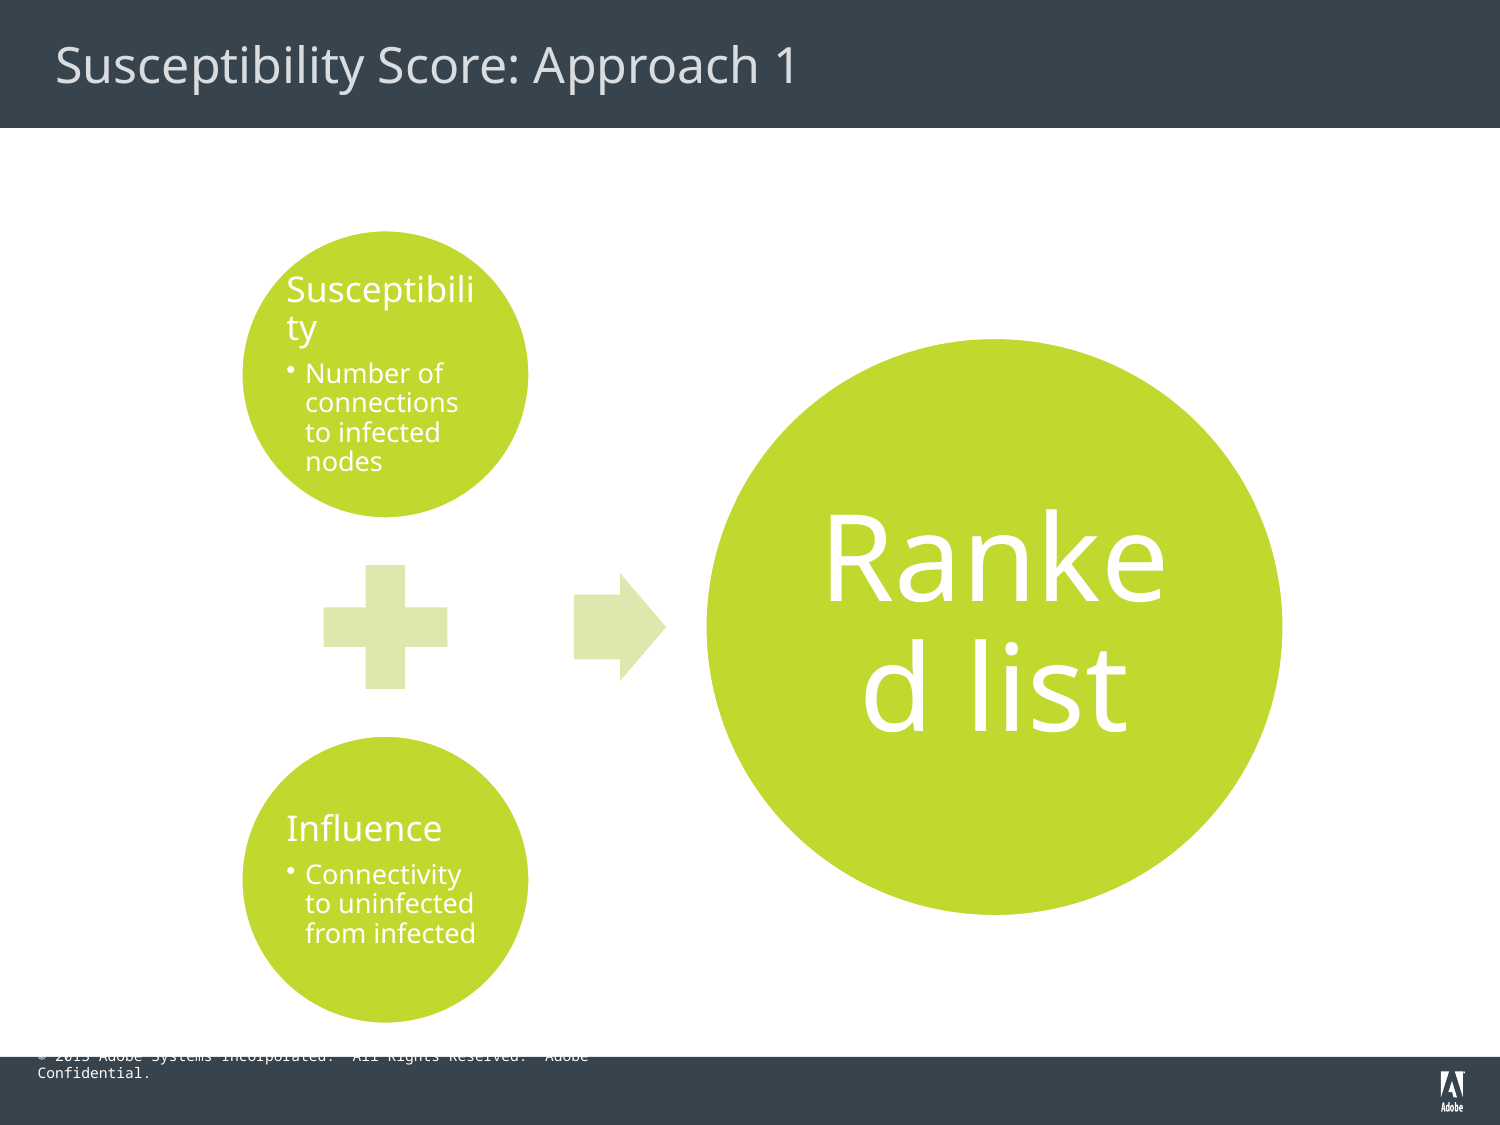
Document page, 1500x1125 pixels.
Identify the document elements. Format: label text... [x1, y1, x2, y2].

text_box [74, 228, 1451, 1026]
title Susceptibility Score: Approach 1 [37, 30, 1463, 98]
